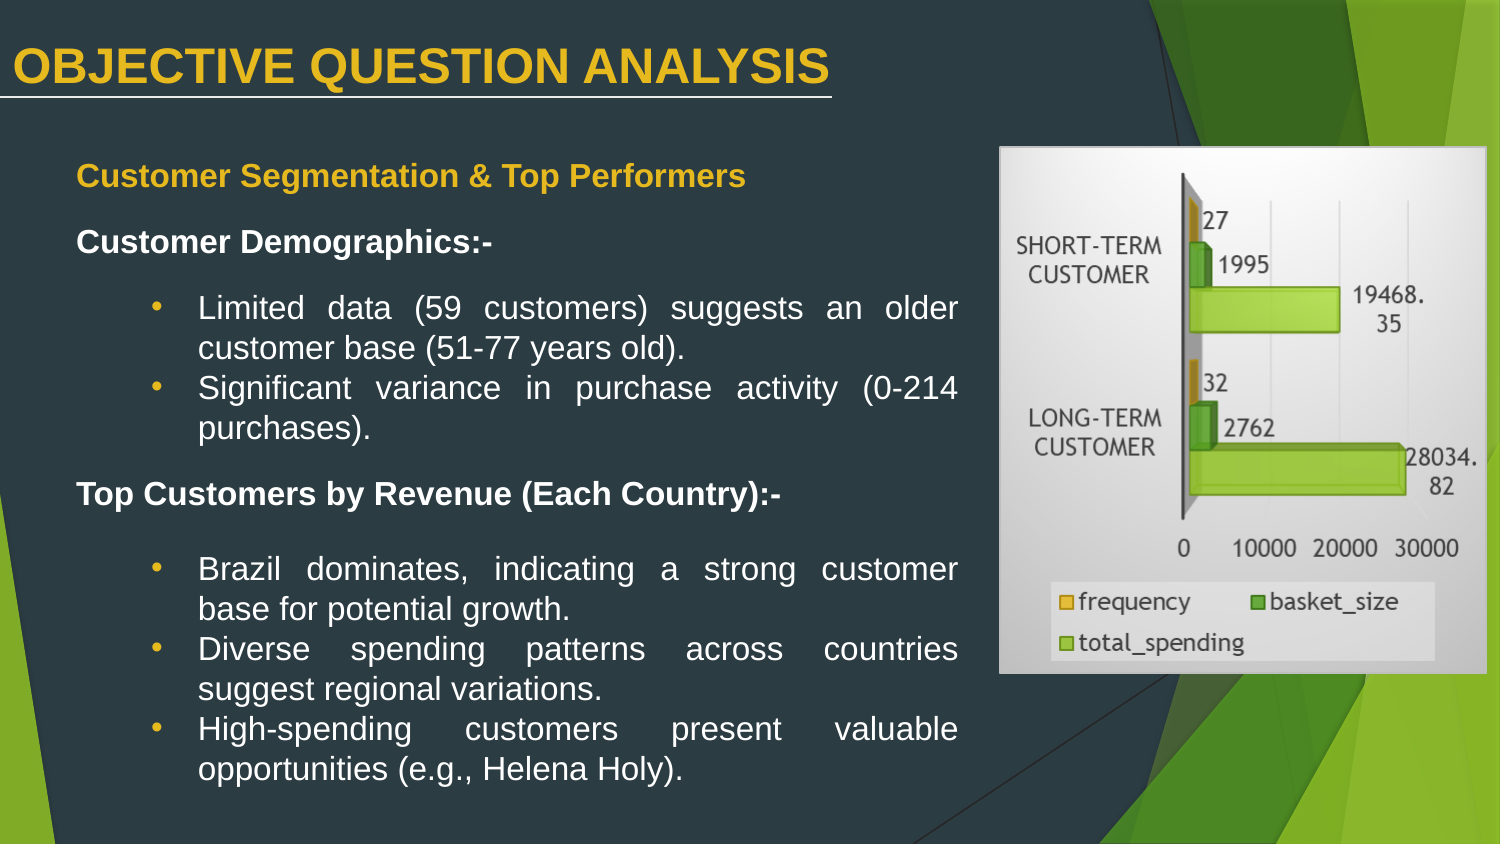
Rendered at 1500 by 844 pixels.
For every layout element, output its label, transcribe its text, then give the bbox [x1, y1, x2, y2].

text_box Customer Segmentation & Top Performers Customer Demographics:- Limited data (59 customers) suggests an older customer base (51-77 years old). Significant variance in purchase activity (0-214 purchases). Top Customers by Revenue (Each Country):- Brazil dominates, indicating a strong customer base for potential growth. Diverse spending patterns across countries suggest regional variations. High-spending customers present valuable opportunities (e.g., Helena Holy). [61, 146, 975, 794]
title OBJECTIVE QUESTION ANALYSIS [0, 58, 921, 129]
picture [998, 146, 1487, 675]
